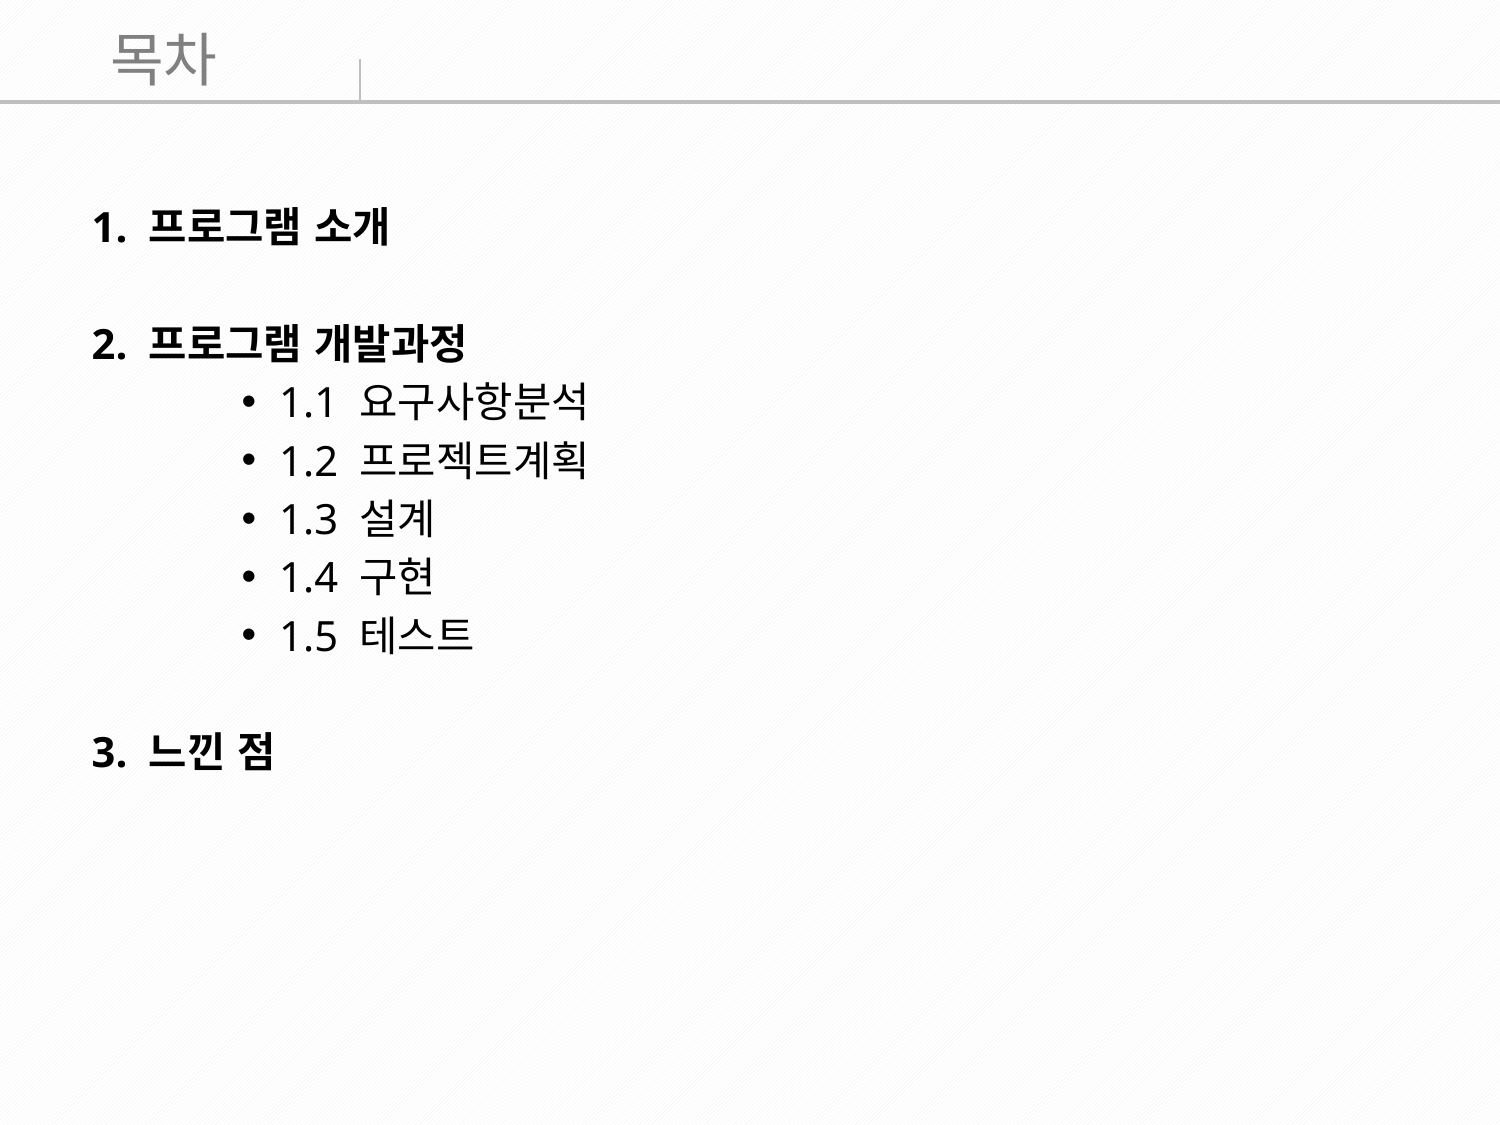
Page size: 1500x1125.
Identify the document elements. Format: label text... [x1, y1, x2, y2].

text_box 1. 프로그램 소개 2. 프로그램 개발과정 1.1 요구사항분석 1.2 프로젝트계획 1.3 설계 1.4 구현 1.5 테스트 3. 느낀 점 [76, 125, 774, 1012]
text_box 목차 [0, 16, 310, 100]
